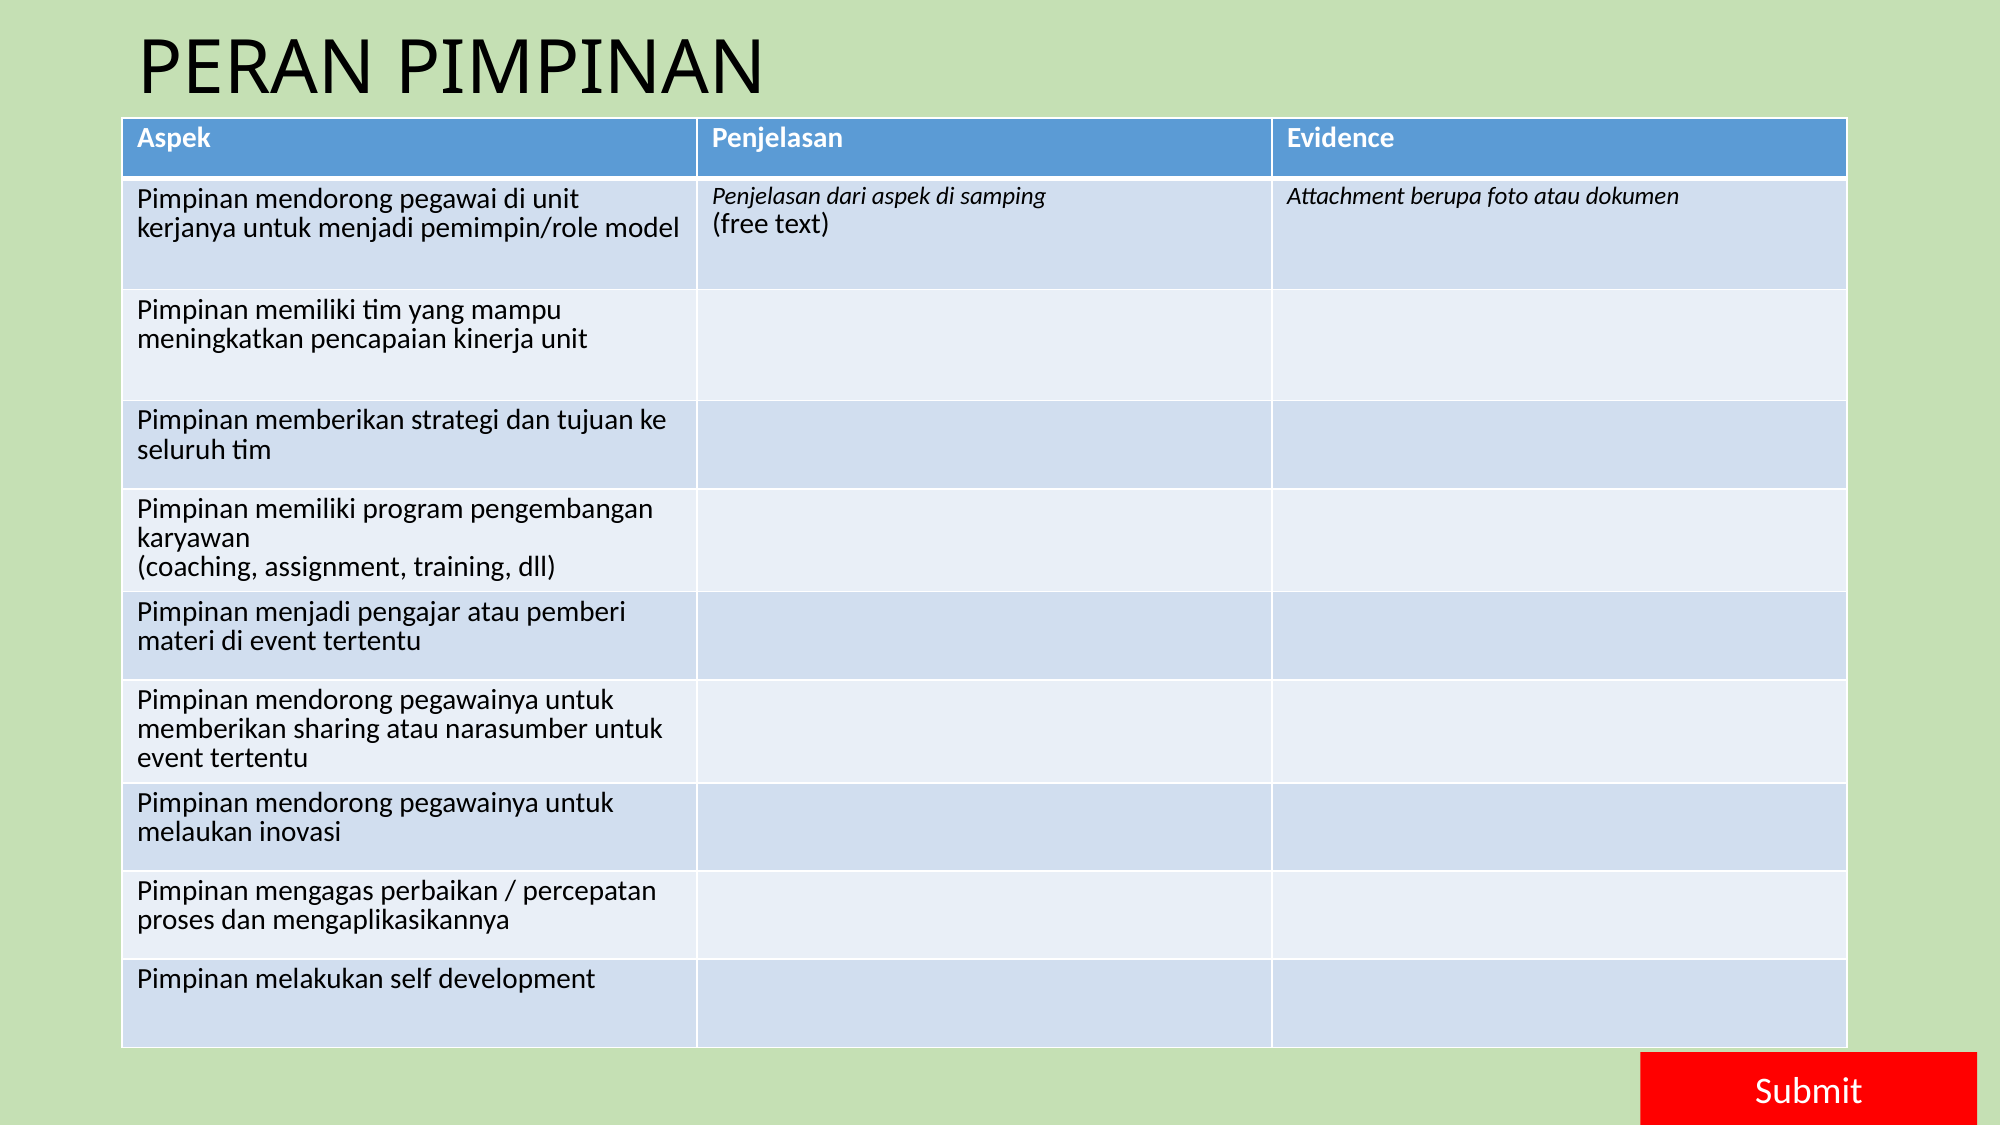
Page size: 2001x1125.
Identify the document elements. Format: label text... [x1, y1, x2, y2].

table_cell [698, 872, 1271, 958]
table_cell [1273, 401, 1846, 488]
table_cell [1273, 960, 1846, 1047]
table_cell [698, 401, 1271, 488]
table_cell Pimpinan menjadi pengajar atau pemberi materi di event tertentu [123, 592, 696, 679]
table_cell [1273, 490, 1846, 591]
table_header Aspek [123, 119, 696, 176]
table_cell Pimpinan memberikan strategi dan tujuan ke seluruh tim [123, 401, 696, 488]
table_header Penjelasan [698, 119, 1271, 176]
table_cell [698, 681, 1271, 782]
table_cell [698, 592, 1271, 679]
table_cell Pimpinan mendorong pegawainya untuk memberikan sharing atau narasumber untuk event tertentu [123, 681, 696, 782]
table_header Evidence [1273, 119, 1846, 176]
table_cell [1273, 872, 1846, 958]
text_box Submit [1639, 1051, 1978, 1125]
table_cell [1273, 784, 1846, 870]
title PERAN PIMPINAN [122, 0, 1848, 117]
table_cell Pimpinan mendorong pegawai di unit kerjanya untuk menjadi pemimpin/role model [123, 181, 696, 289]
table_cell Pimpinan mendorong pegawainya untuk melaukan inovasi [123, 784, 696, 870]
table_cell Pimpinan memiliki program pengembangan karyawan (coaching, assignment, training, dll) [123, 490, 696, 591]
table_cell [698, 960, 1271, 1047]
table_cell Pimpinan memiliki tim yang mampu meningkatkan pencapaian kinerja unit [123, 290, 696, 400]
table_cell [698, 490, 1271, 591]
table_cell Pimpinan mengagas perbaikan / percepatan proses dan mengaplikasikannya [123, 872, 696, 958]
table_cell [1273, 681, 1846, 782]
table_cell [698, 290, 1271, 400]
table_cell Pimpinan melakukan self development [123, 960, 696, 1047]
table_cell [698, 784, 1271, 870]
table_cell Attachment berupa foto atau dokumen [1273, 181, 1846, 289]
table_cell Penjelasan dari aspek di samping (free text) [698, 181, 1271, 289]
table_cell [1273, 592, 1846, 679]
table_cell [1273, 290, 1846, 400]
